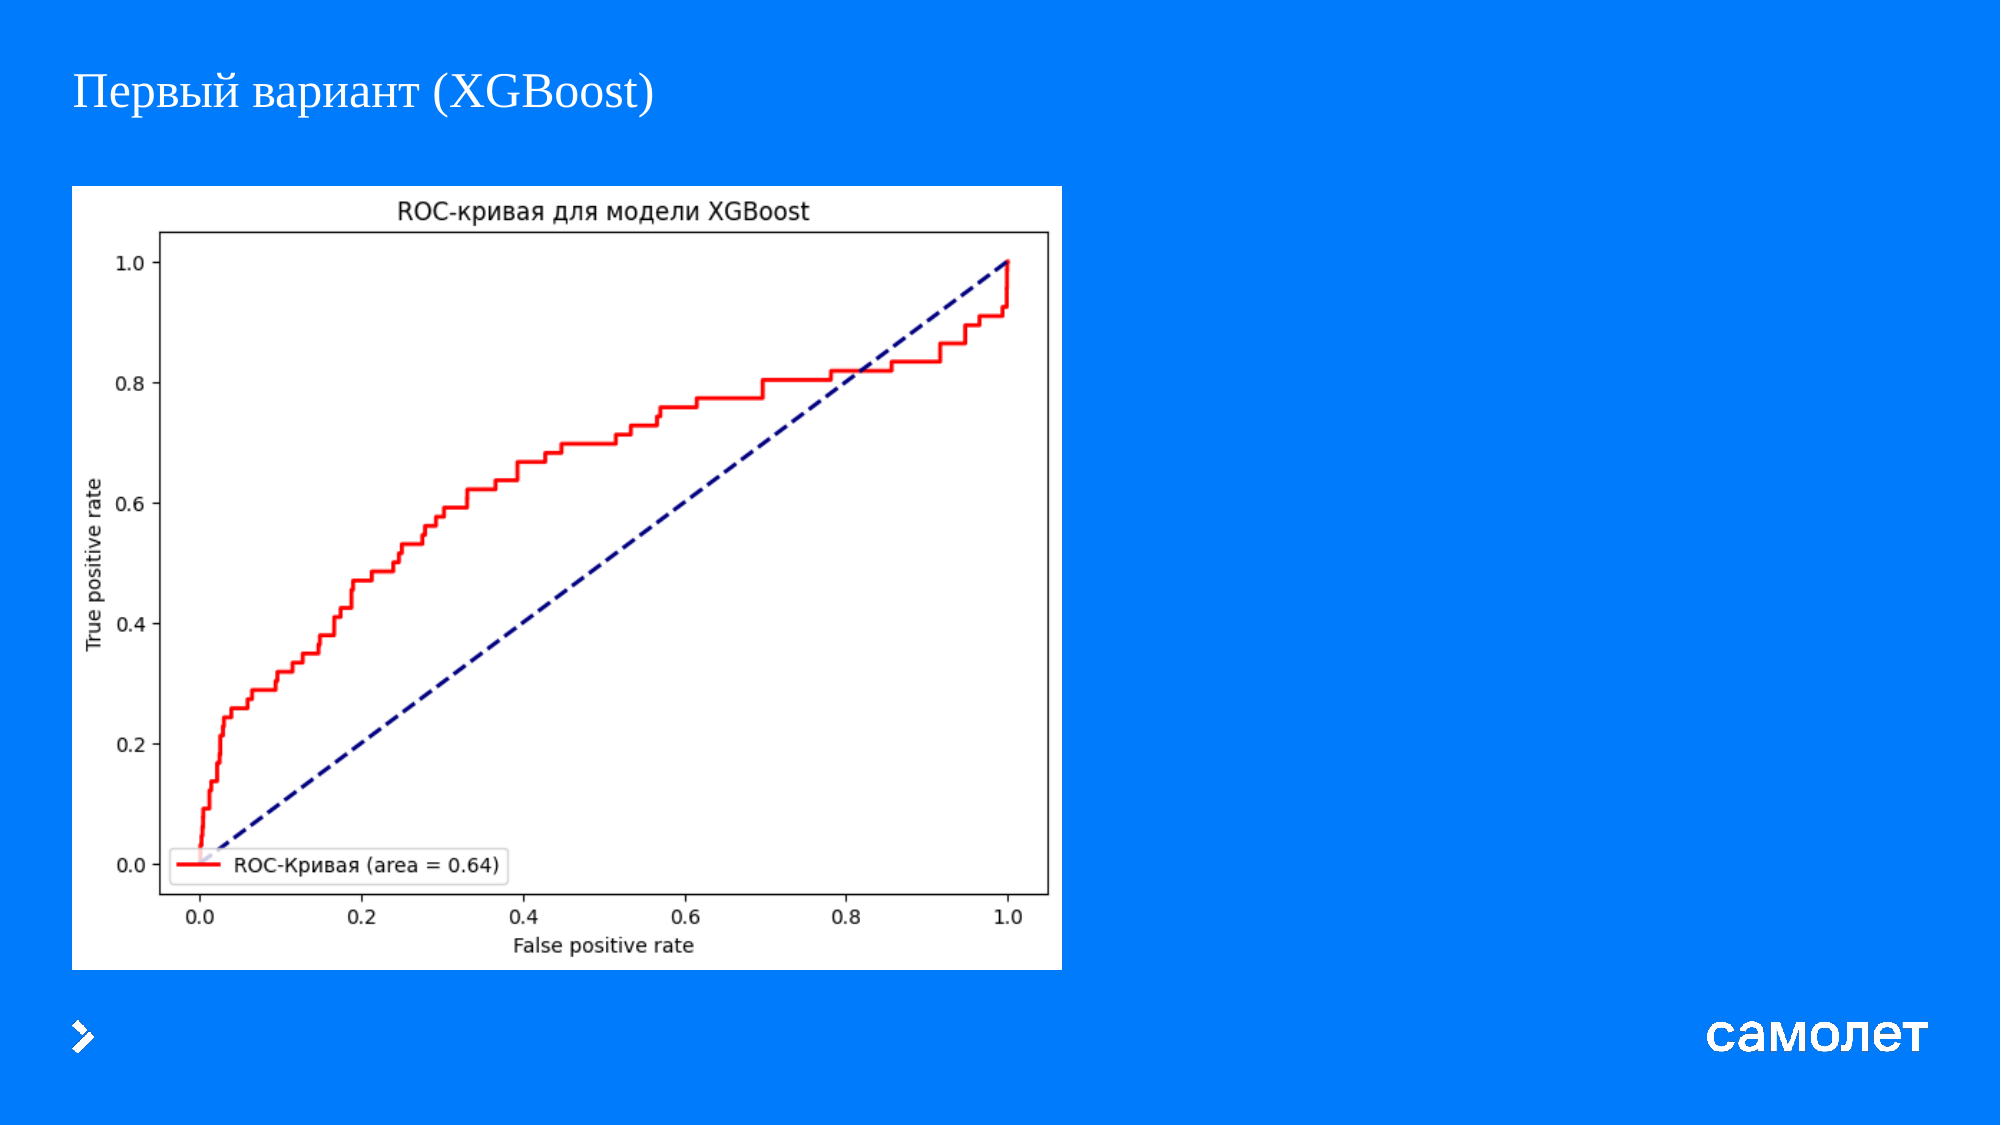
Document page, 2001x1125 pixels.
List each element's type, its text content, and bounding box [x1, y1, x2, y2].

picture [1707, 1021, 1928, 1052]
picture [72, 186, 1062, 970]
title Первый вариант (XGBoost) [72, 64, 1928, 172]
picture [72, 1020, 94, 1053]
